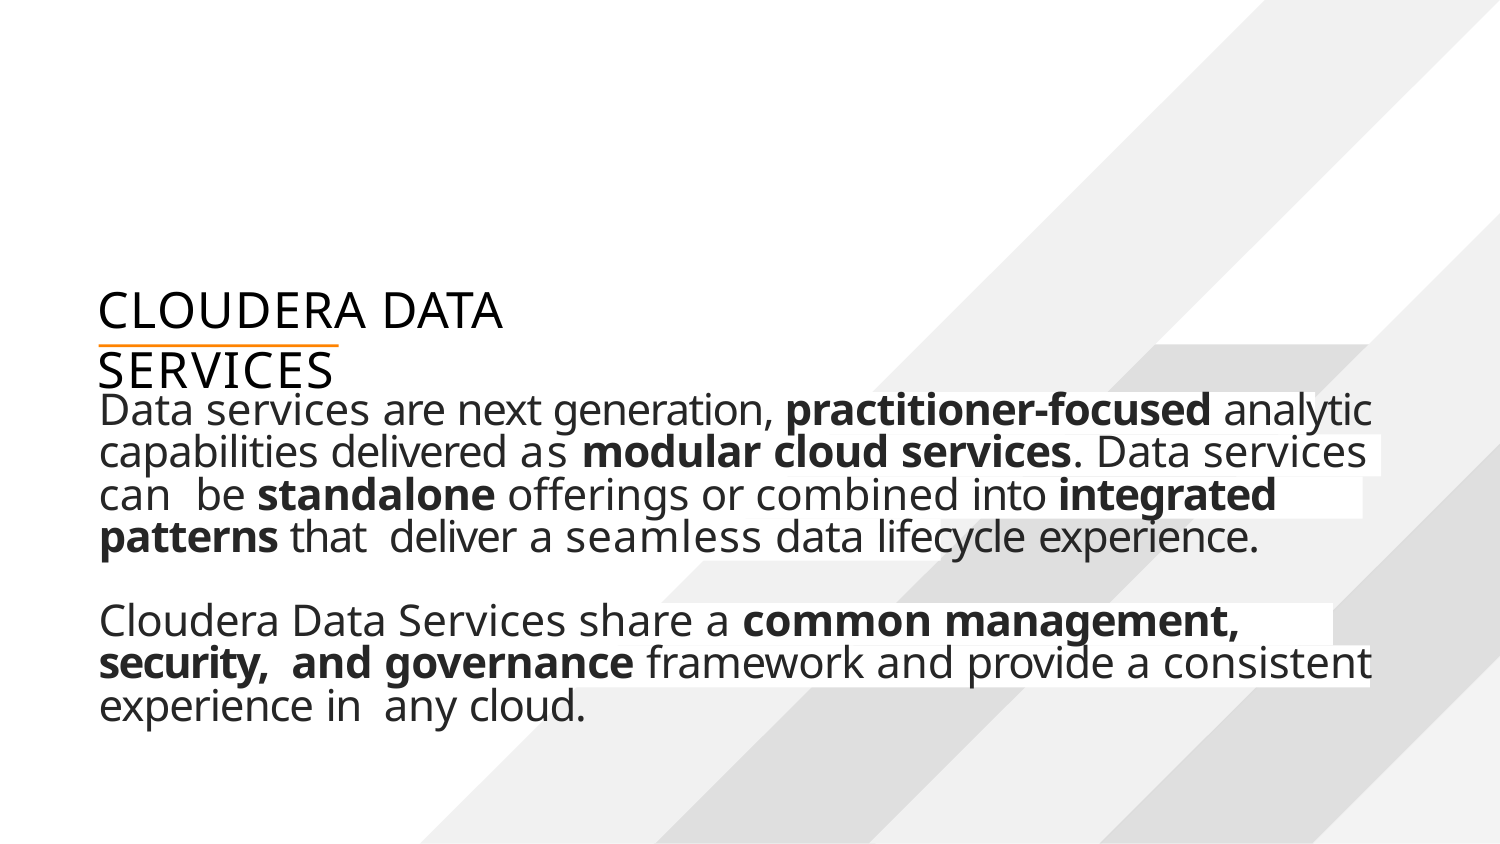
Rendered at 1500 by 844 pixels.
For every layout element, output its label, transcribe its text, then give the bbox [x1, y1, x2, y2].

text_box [419, 0, 1500, 844]
list Data services are next generation, practitioner-focused analytic capabilities delivered as modular cloud services. Data services can be standalone offerings or combined into integrated patterns that deliver a seamless data lifecycle experience. Cloudera Data Services share a common management, security, and governance framework and provide a consistent experience in any cloud. [96, 420, 414, 844]
title CLOUDERA DATA SERVICES [95, 276, 414, 420]
